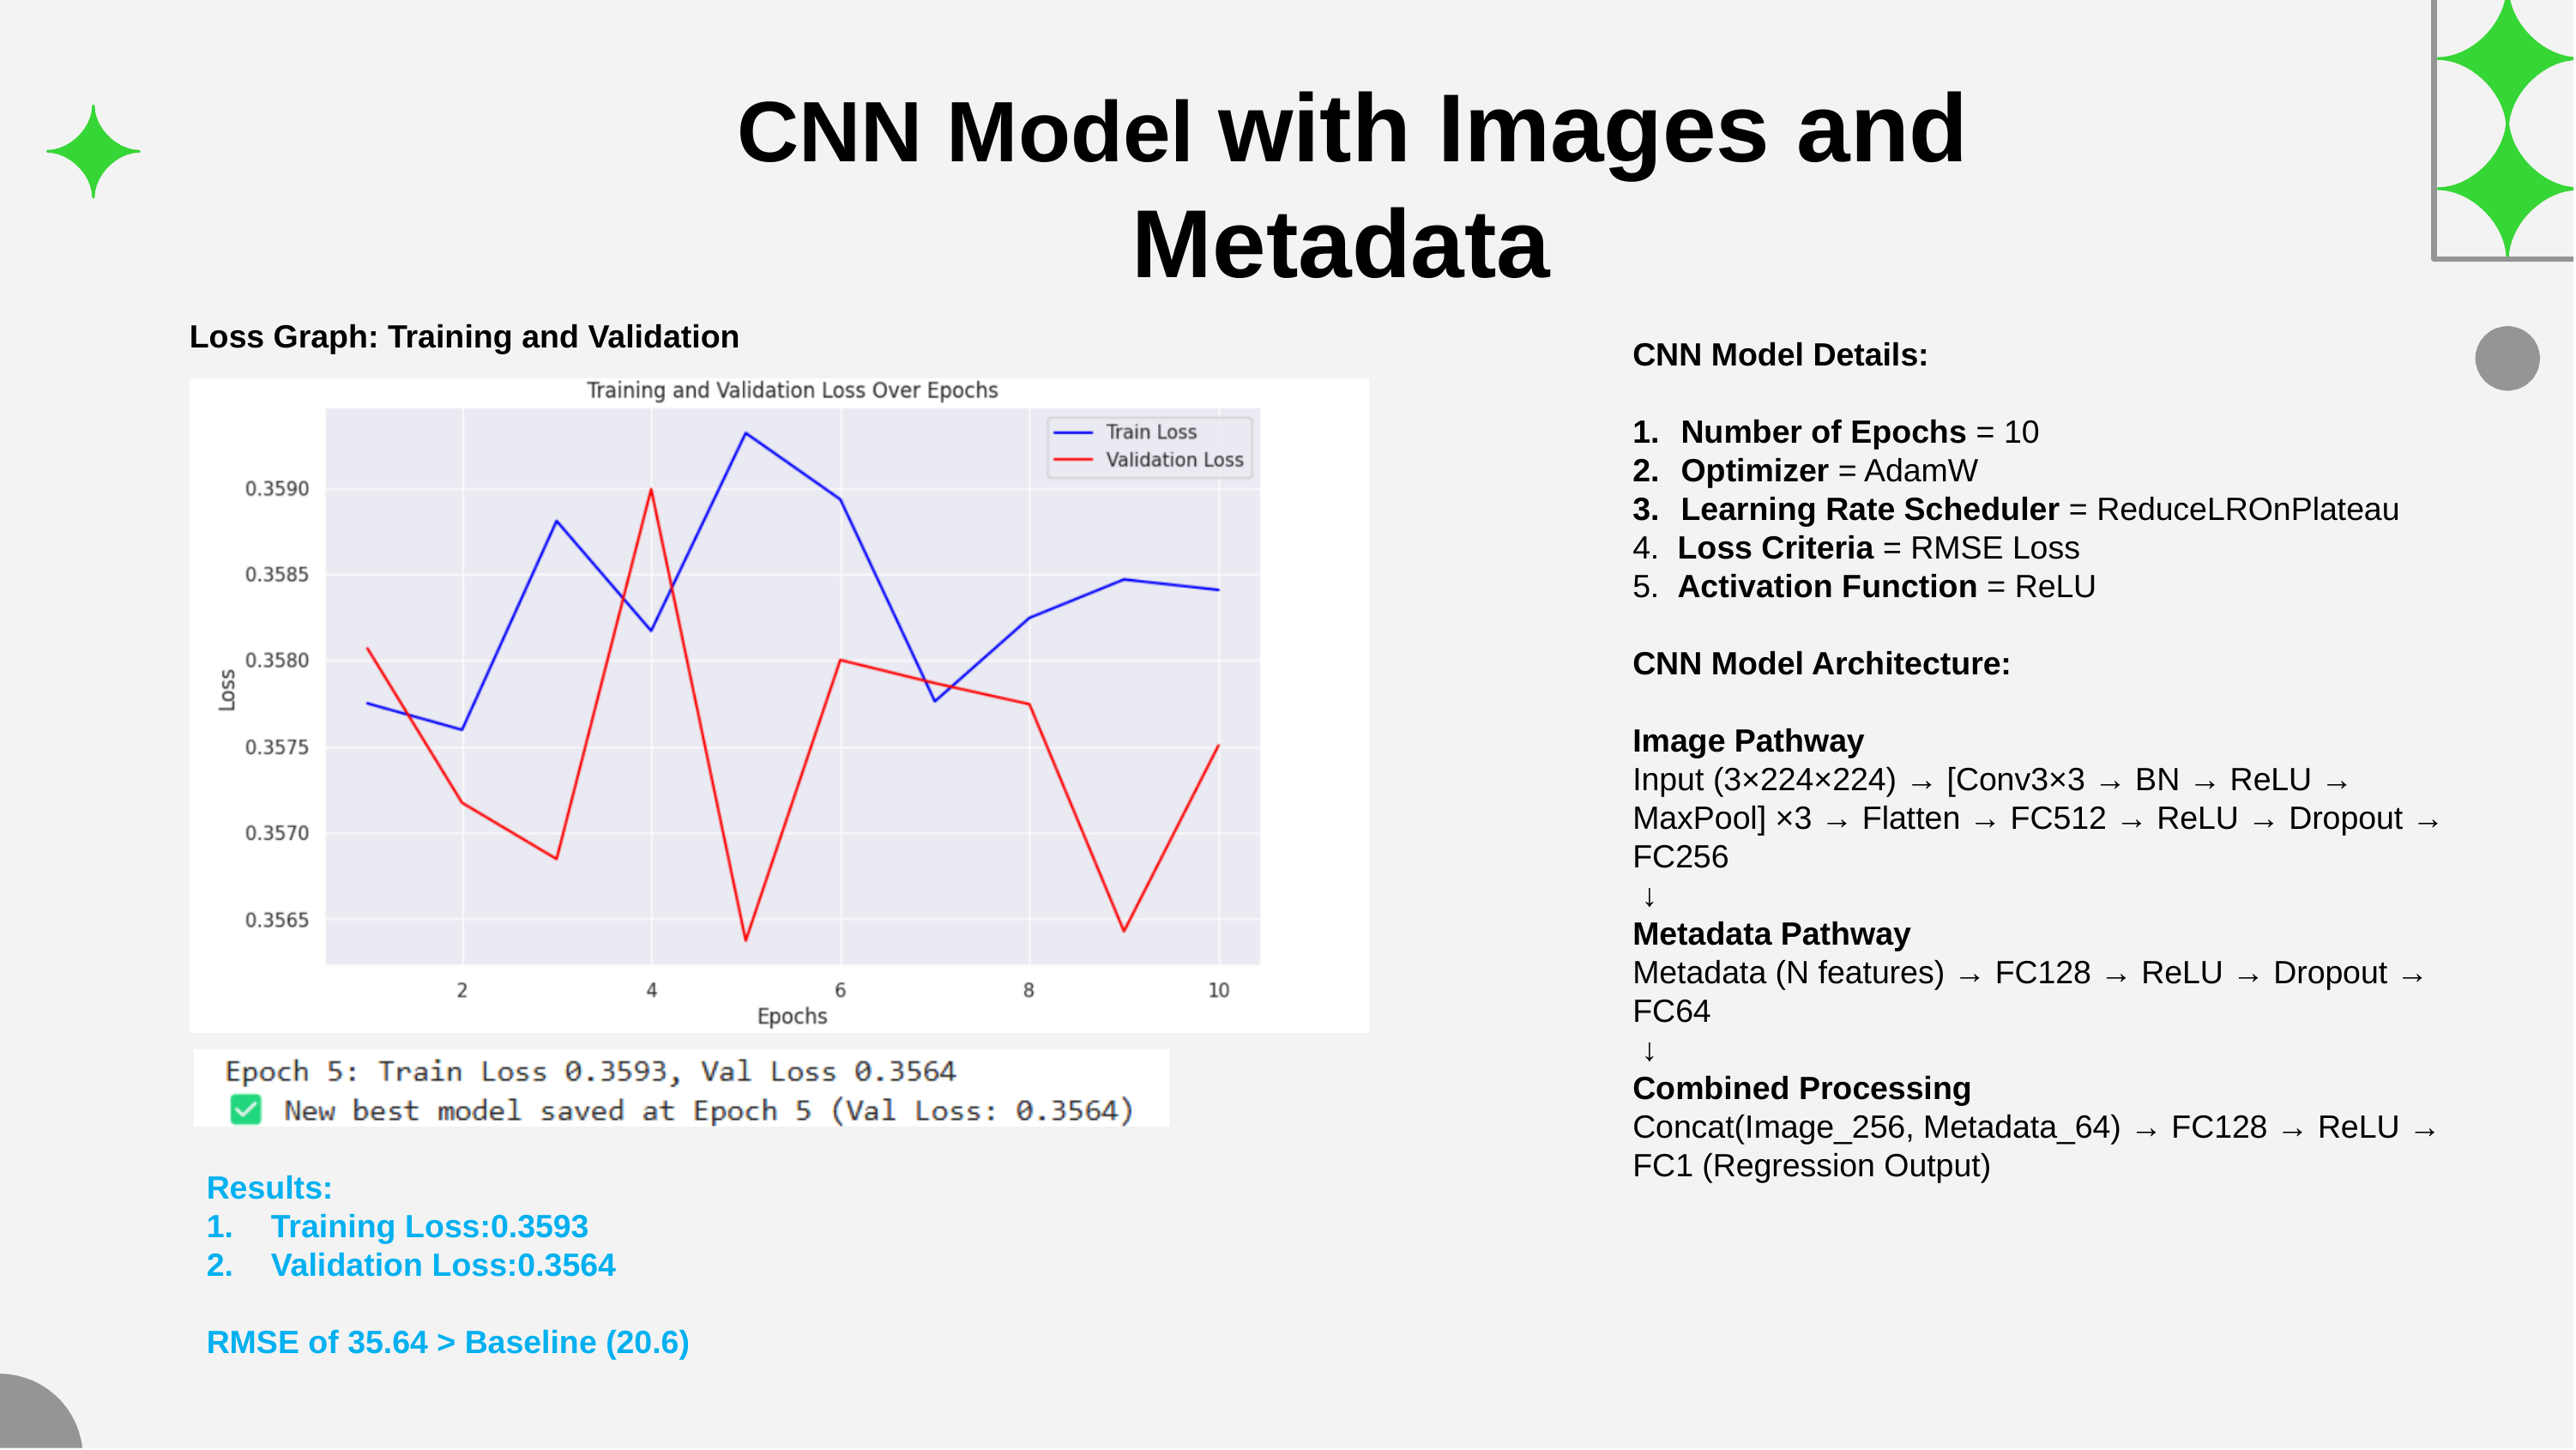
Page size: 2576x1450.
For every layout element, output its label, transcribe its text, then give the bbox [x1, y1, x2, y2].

picture [190, 378, 1370, 1033]
picture [193, 1049, 1170, 1127]
text_box Loss Graph: Training and Validation [177, 309, 842, 360]
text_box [2475, 325, 2541, 391]
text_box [0, 1373, 83, 1450]
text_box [45, 104, 142, 199]
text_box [2431, 0, 2576, 263]
text_box CNN Model Details: Number of Epochs = 10 Optimizer = AdamW Learning Rate Scheduler = ReduceLROnPlateau 4. Loss Criteria = RMSE Loss 5. Activation Function = ReLU CNN Model Architecture: Image Pathway Input (3×224×224) → [Conv3×3 → BN → ReLU → MaxPool] ×3 → Flatten → FC512 → ReLU → Dropout → FC256 ↓ Metadata Pathway Metadata (N features) → FC128 → ReLU → Dropout → FC64 ↓ Combined Processing Concat(Image_256, Metadata_64) → FC128 → ReLU → FC1 (Regression Output) [1620, 327, 2472, 1190]
text_box Results: Training Loss:0.3593 Validation Loss:0.3564 RMSE of 35.64 > Baseline (20.6) [194, 1160, 1482, 1367]
text_box CNN Model with Images and Metadata [633, 64, 2049, 259]
